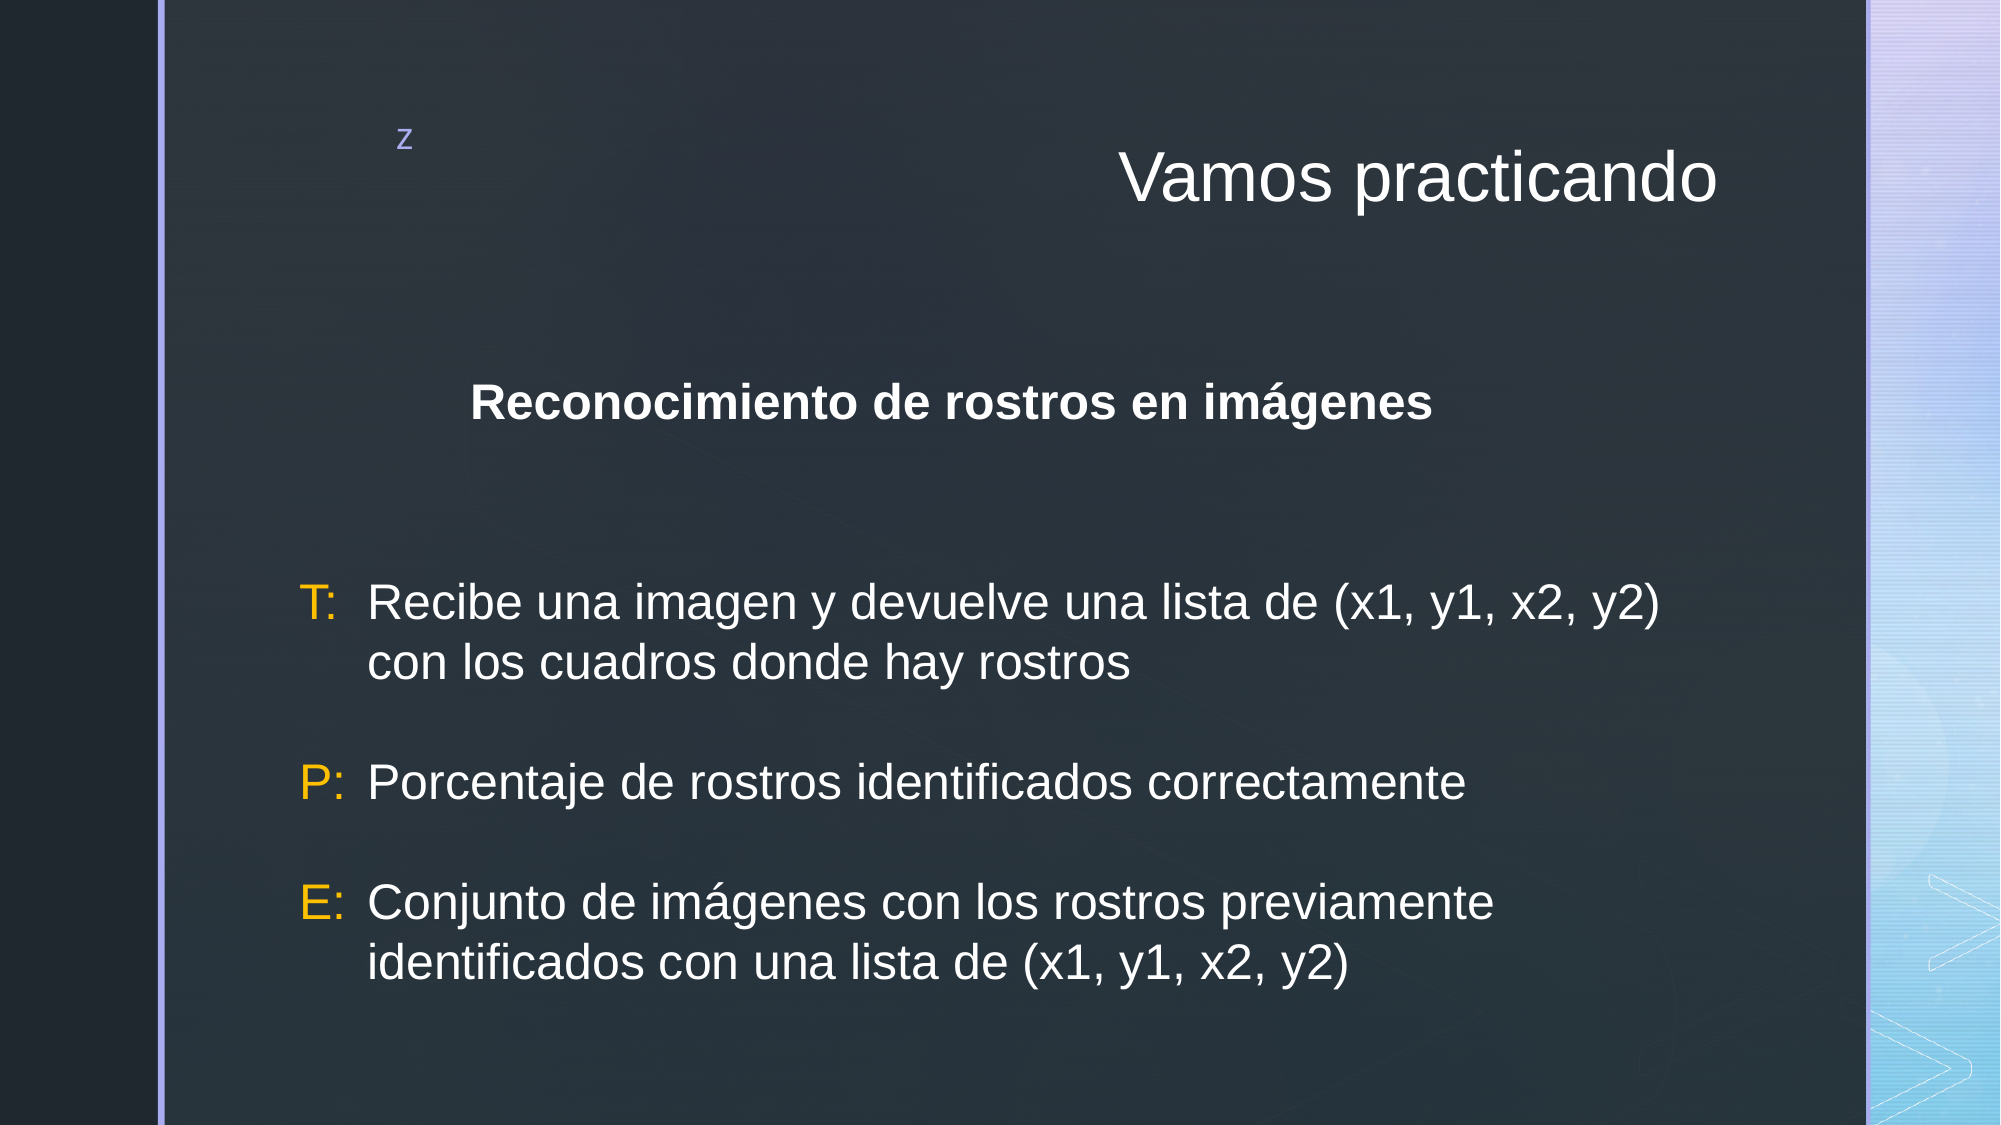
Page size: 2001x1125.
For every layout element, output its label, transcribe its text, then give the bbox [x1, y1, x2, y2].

text_box Recibe una imagen y devuelve una lista de (x1, y1, x2, y2) con los cuadros donde hay rostros Porcentaje de rostros identificados correctamente Conjunto de imágenes con los rostros previamente identificados con una lista de (x1, y1, x2, y2) [352, 562, 1753, 998]
title Vamos practicando [428, 132, 1734, 310]
list Reconocimiento de rostros en imágenes [454, 336, 1734, 450]
picture [1871, 0, 2001, 1125]
text_box T: P: E: [284, 562, 352, 938]
